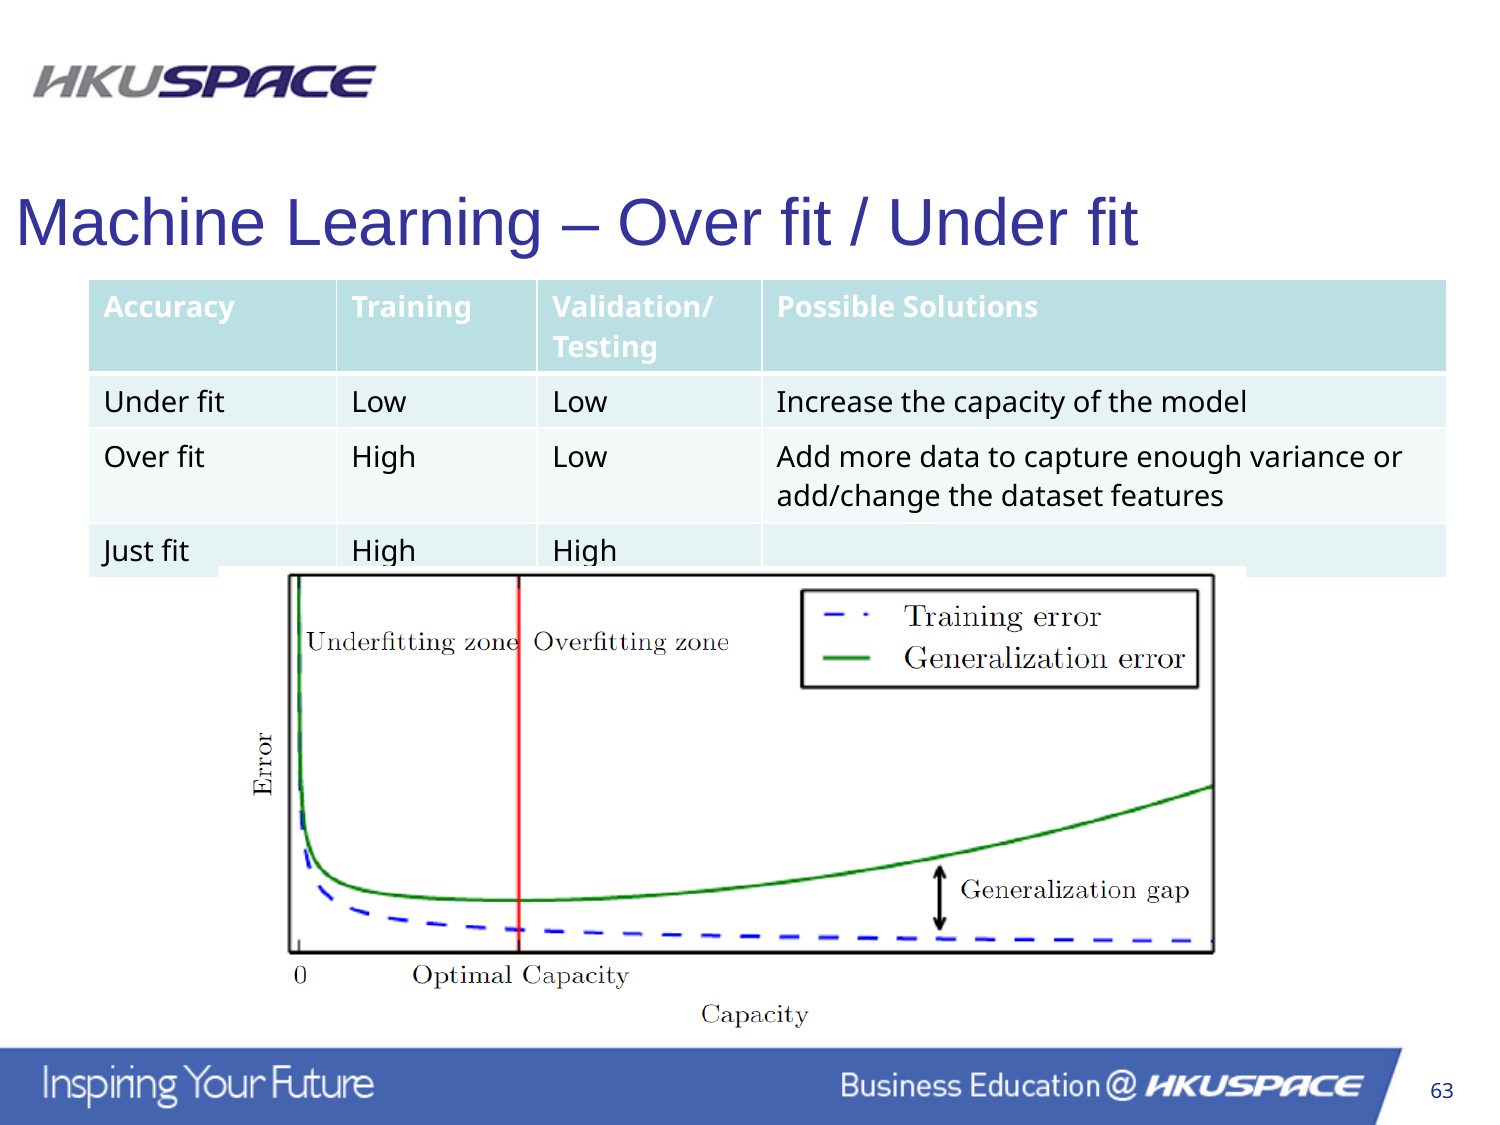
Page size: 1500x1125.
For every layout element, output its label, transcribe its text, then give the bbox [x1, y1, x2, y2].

picture [0, 0, 1500, 1125]
table_header Accuracy [89, 280, 336, 371]
table_cell Low [538, 376, 761, 427]
table_header Validation/Testing [538, 280, 761, 371]
table_cell Add more data to capture enough variance or add/change the dataset features [763, 429, 1446, 522]
table_cell Low [538, 429, 761, 522]
table_cell High [337, 429, 536, 522]
table_cell Over fit [89, 429, 336, 522]
table_cell Under fit [89, 376, 336, 427]
table_cell High [538, 524, 761, 564]
table_header Possible Solutions [763, 280, 1446, 371]
slide_number 63 [1415, 1070, 1499, 1125]
table_cell [763, 524, 1446, 577]
table_header Training [337, 280, 536, 371]
table_cell High [337, 524, 536, 564]
table_cell Just fit [89, 524, 336, 577]
title Machine Learning – Over fit / Under fit [0, 101, 1376, 266]
table_cell Low [337, 376, 536, 427]
table_cell Increase the capacity of the model [763, 376, 1446, 427]
